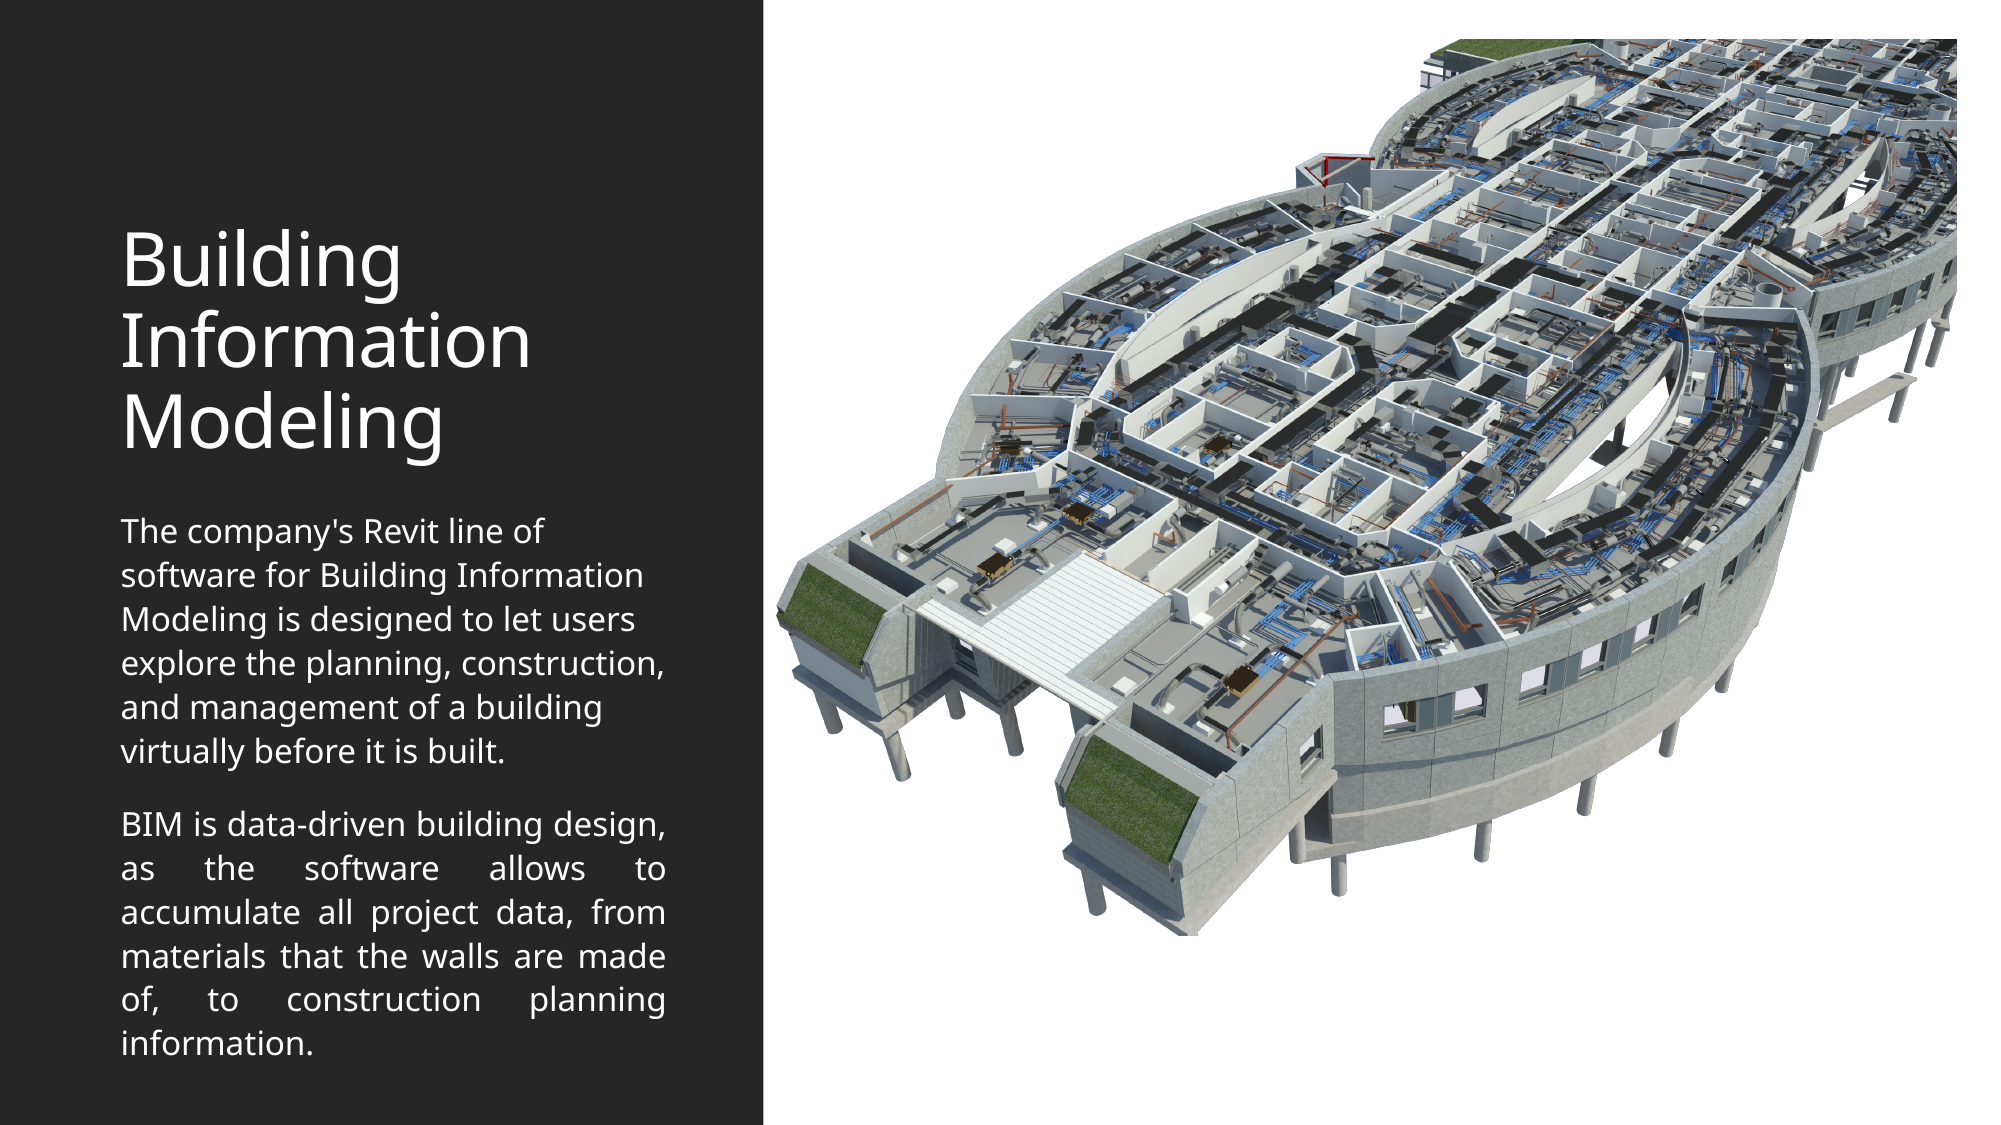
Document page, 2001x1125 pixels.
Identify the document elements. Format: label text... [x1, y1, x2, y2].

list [761, 38, 1958, 936]
list The company's Revit line of software for Building Information Modeling is designed to let users explore the planning, construction, and management of a building virtually before it is built. BIM is data-driven building design, as the software allows to accumulate all project data, from materials that the walls are made of, to construction planning information. [105, 499, 683, 1030]
title Building Information Modeling [105, 128, 683, 473]
